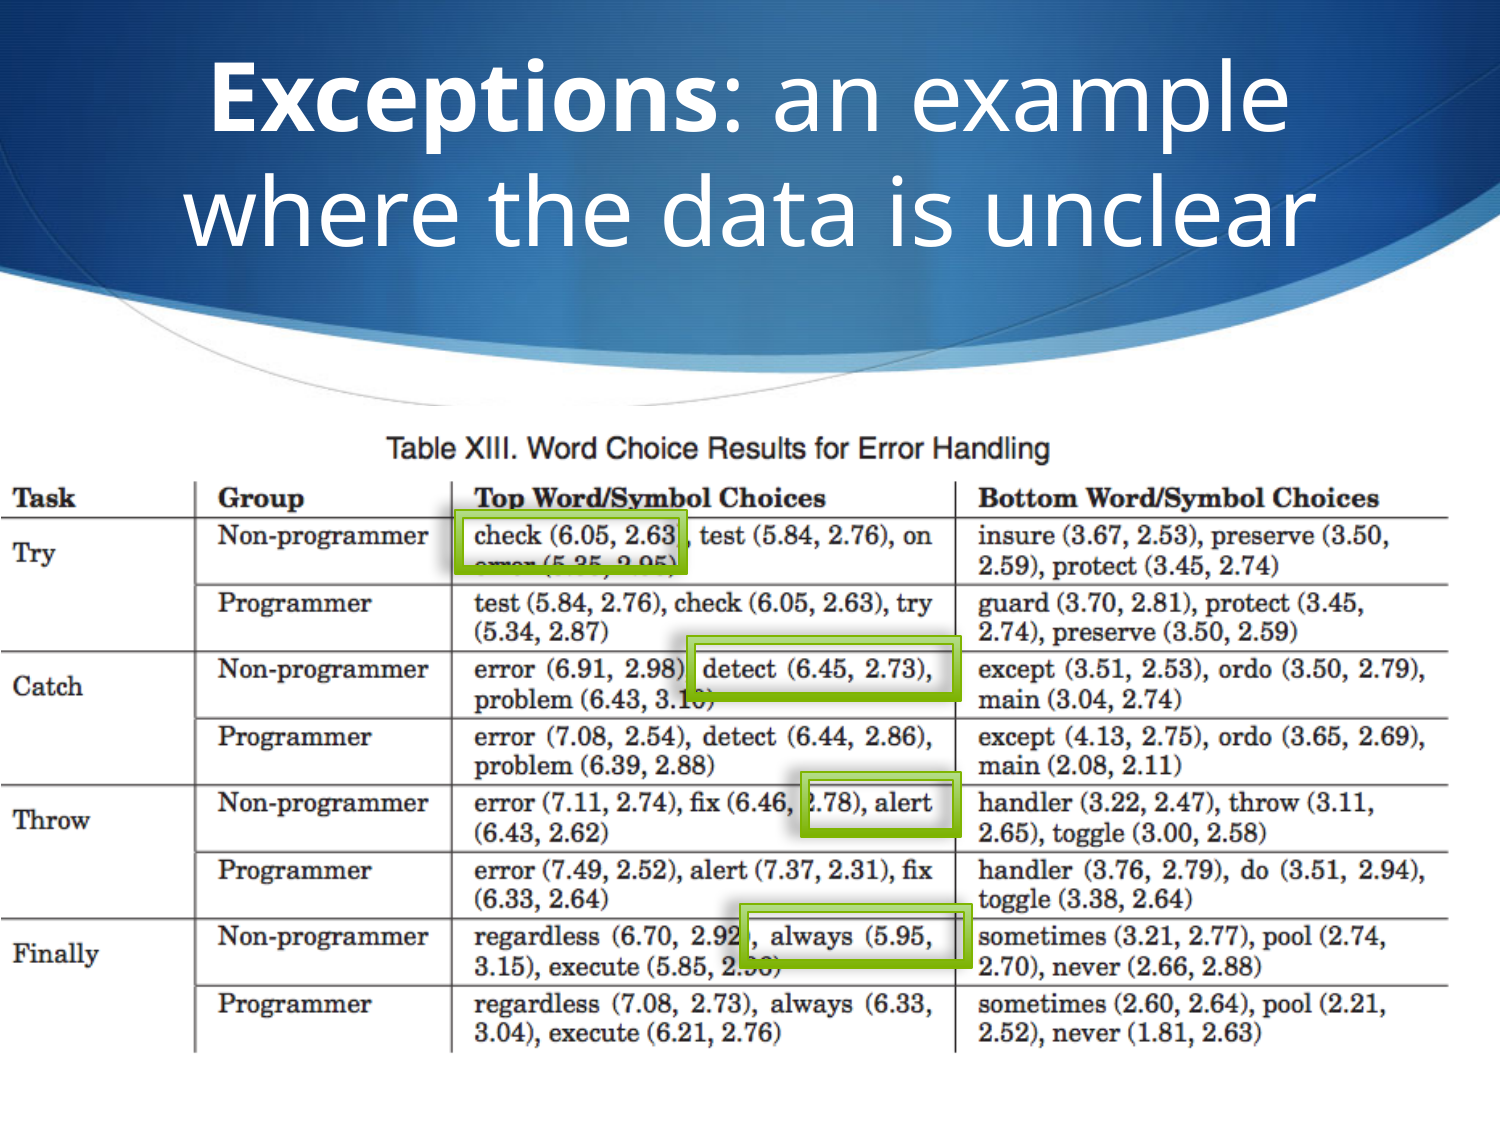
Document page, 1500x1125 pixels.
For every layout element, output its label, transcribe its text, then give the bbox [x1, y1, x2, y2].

title Exceptions: an example where the data is unclear [75, 56, 1425, 245]
picture [0, 0, 1500, 1125]
